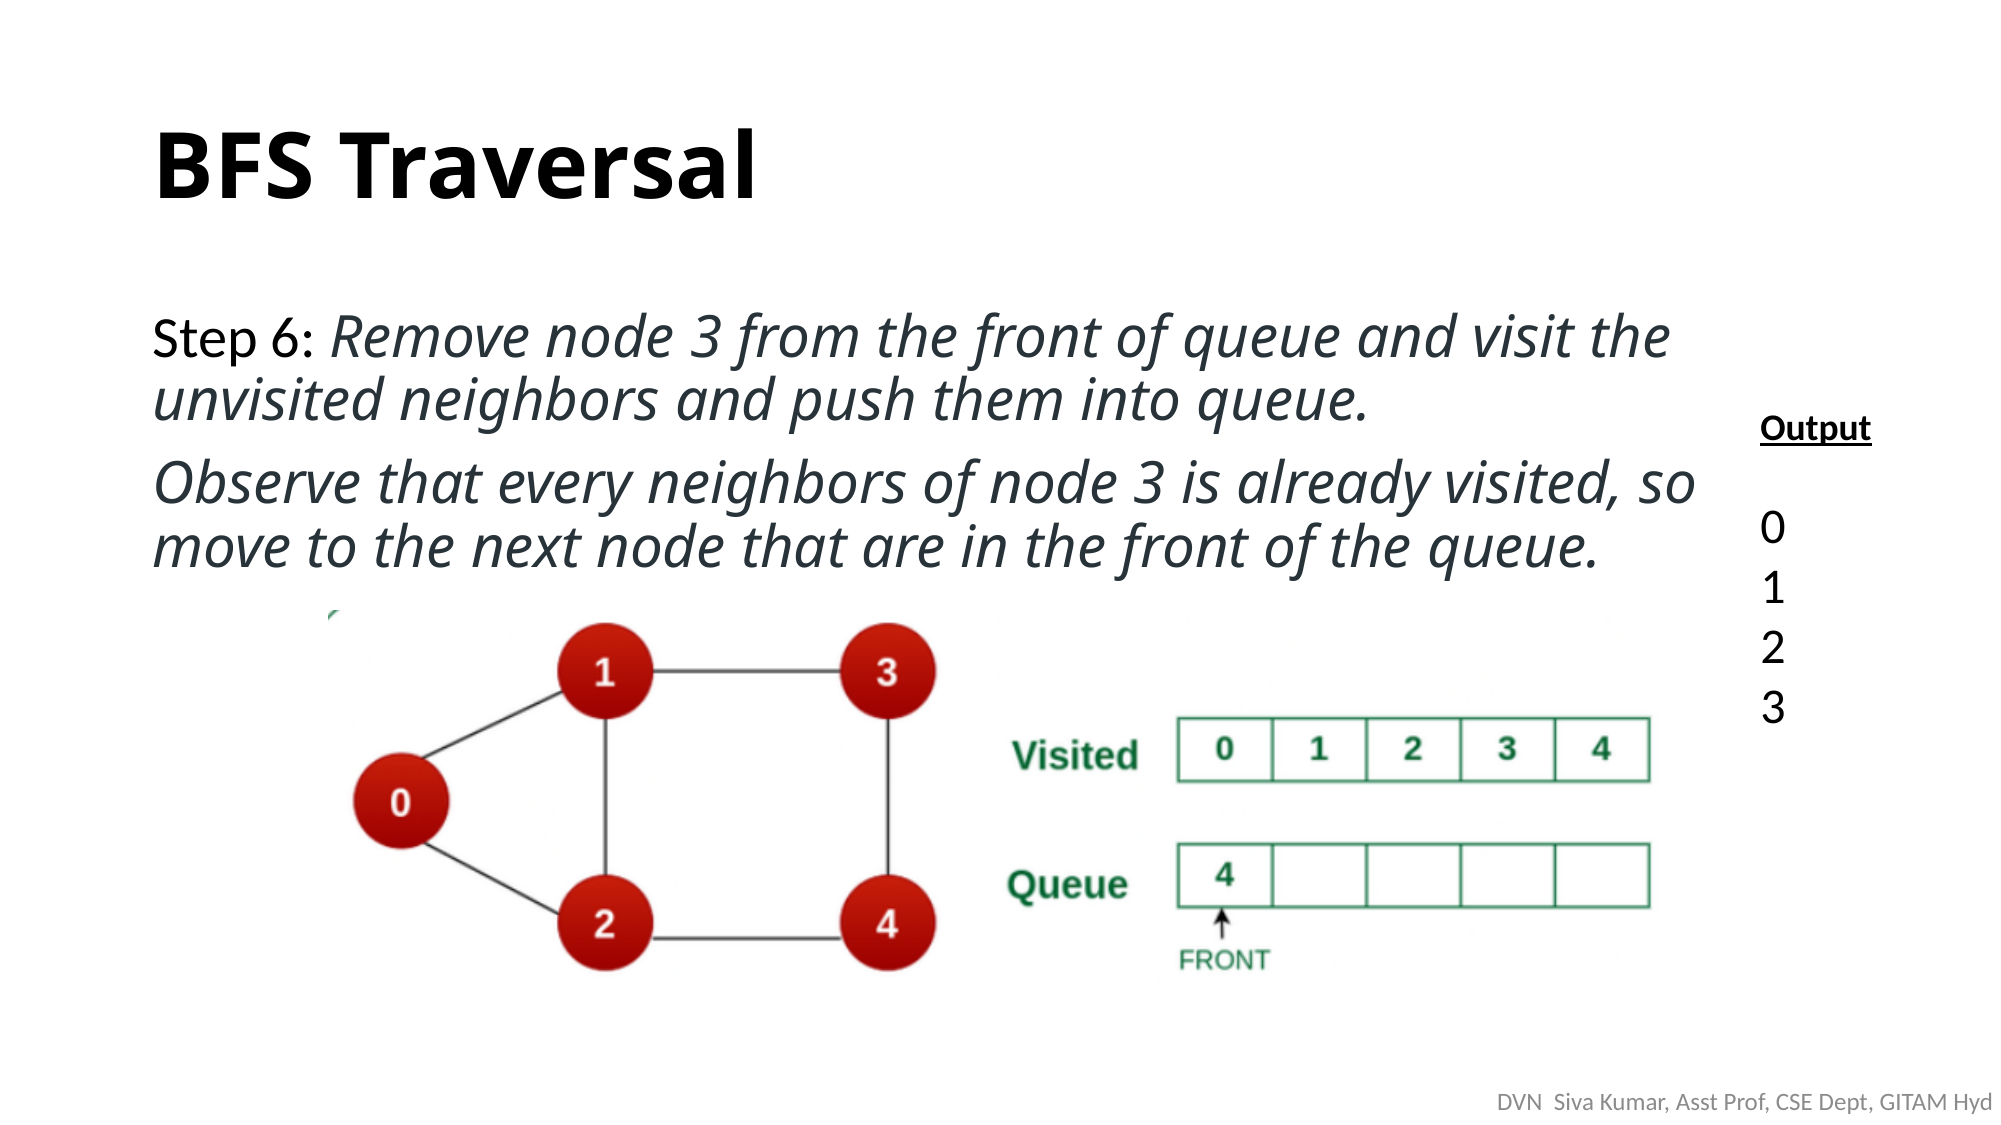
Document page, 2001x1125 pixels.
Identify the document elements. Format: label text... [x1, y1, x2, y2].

list Step 6: Remove node 3 from the front of queue and visit the unvisited neighbors and push them into queue. Observe that every neighbors of node 3 is already visited, so move to the next node that are in the front of the queue. [137, 299, 1863, 1014]
text_box Output 0 1 2 3 [1745, 395, 2000, 741]
footer DVN Siva Kumar, Asst Prof, CSE Dept, GITAM Hyd [1408, 1070, 2000, 1125]
title BFS Traversal [137, 59, 1863, 278]
picture [328, 610, 1672, 982]
